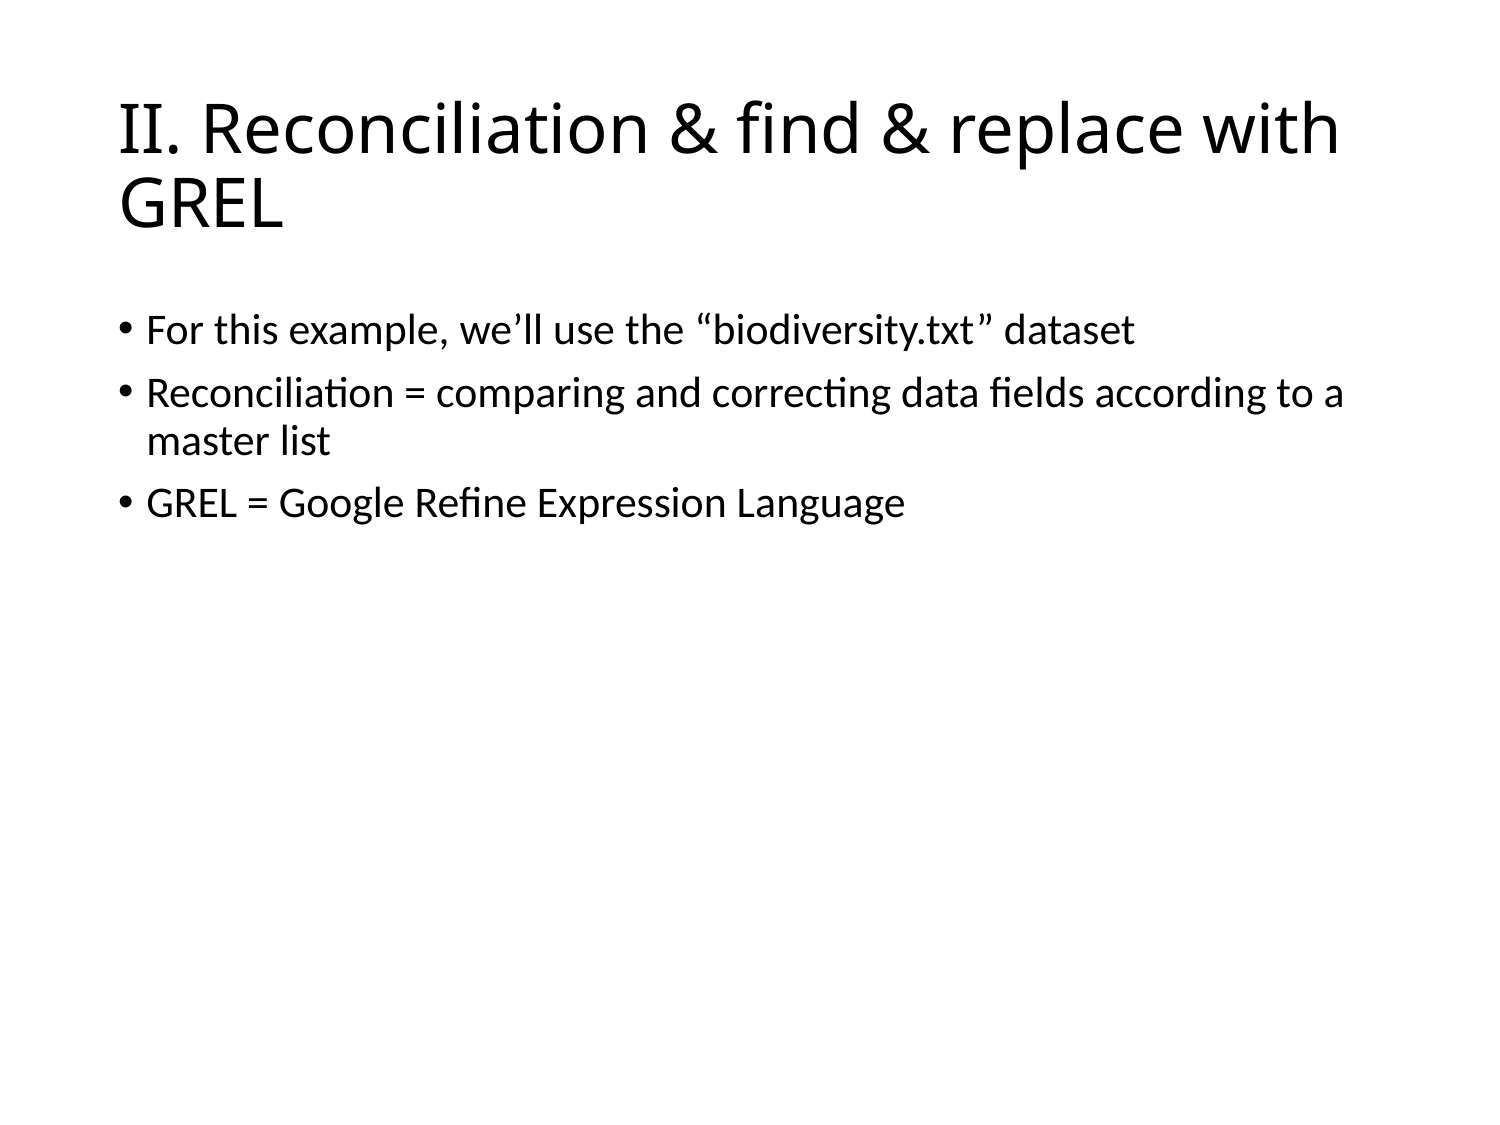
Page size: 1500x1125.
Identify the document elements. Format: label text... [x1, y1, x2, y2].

title II. Reconciliation & find & replace with GREL [103, 59, 1397, 278]
list For this example, we’ll use the “biodiversity.txt” dataset Reconciliation = comparing and correcting data fields according to a master list GREL = Google Refine Expression Language [103, 299, 1397, 1014]
